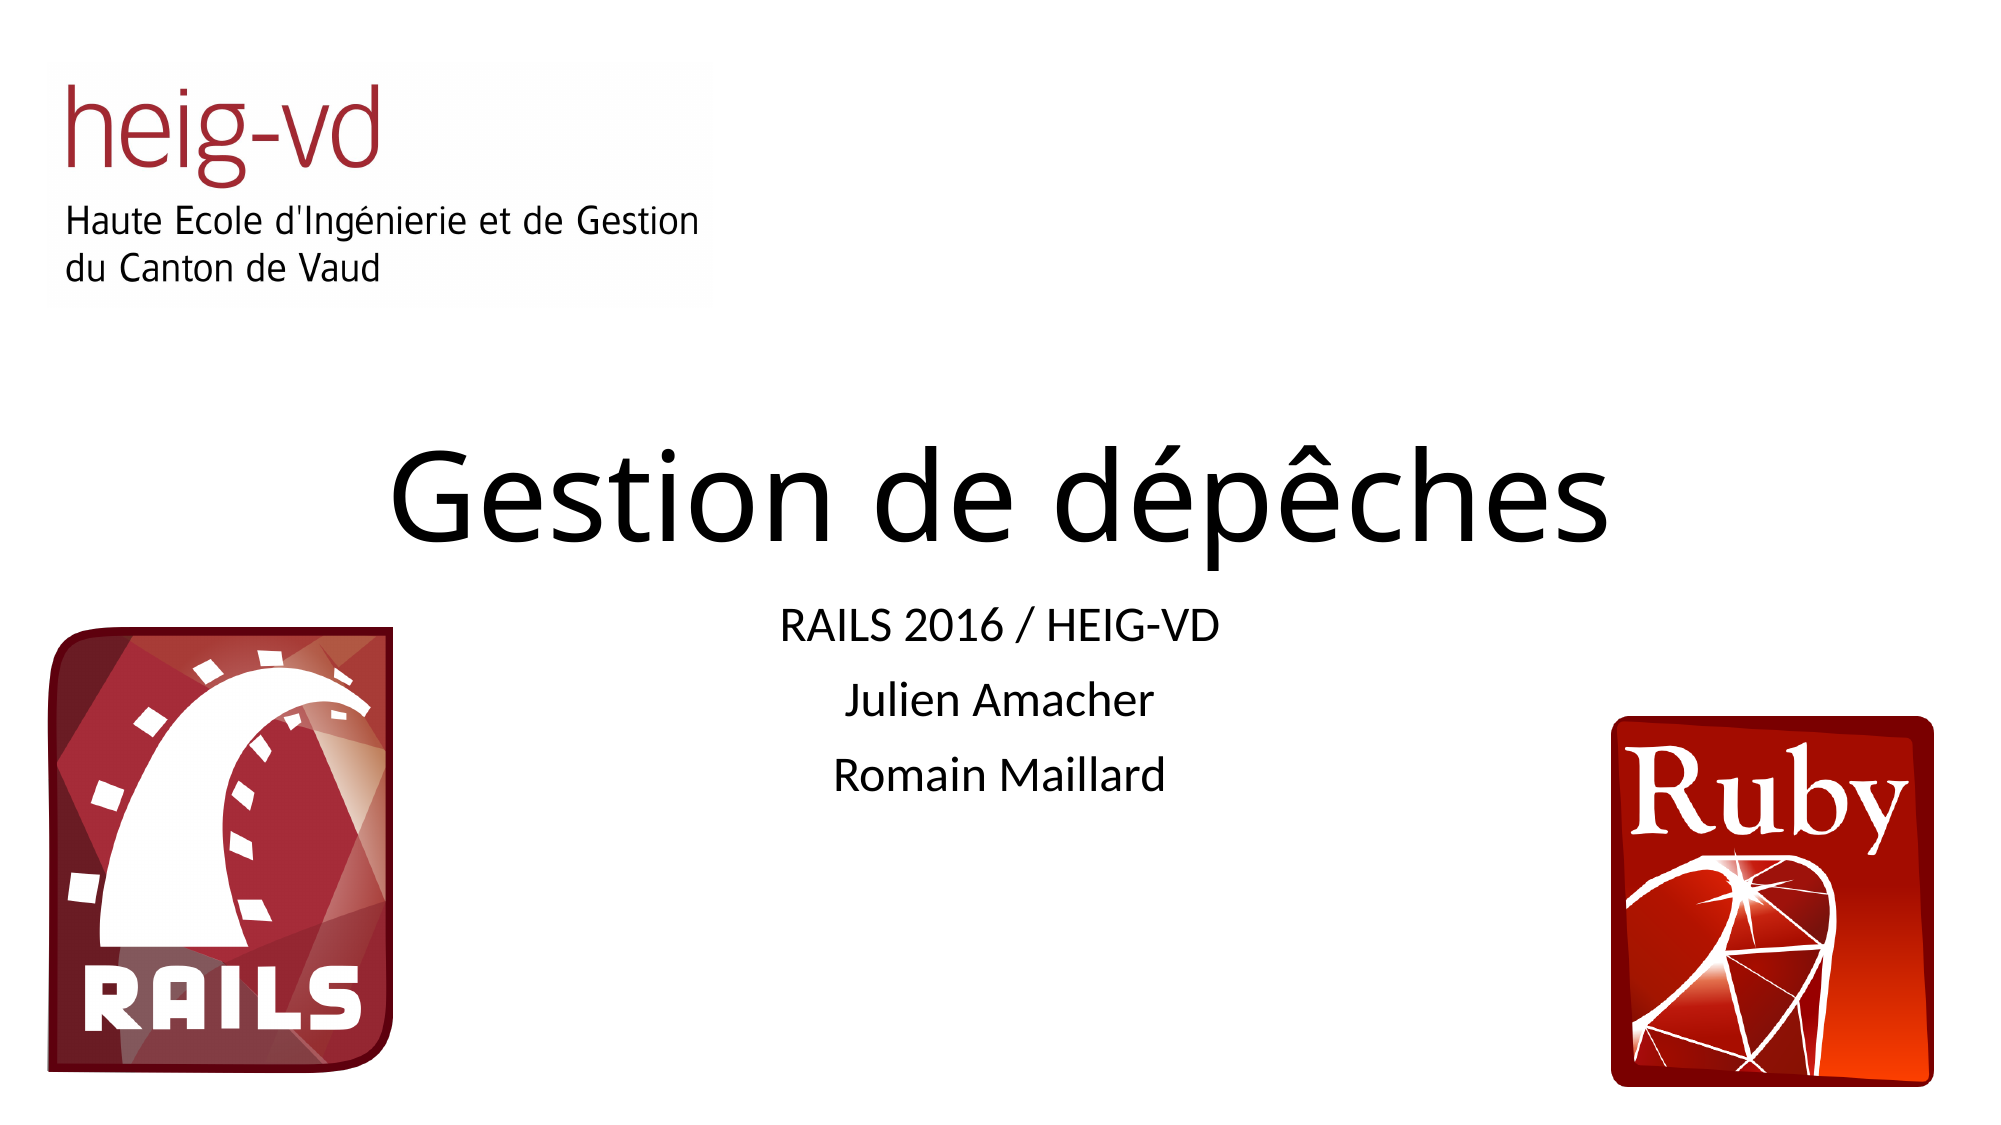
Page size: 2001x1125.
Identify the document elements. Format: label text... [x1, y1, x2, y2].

title Gestion de dépêches [249, 184, 1750, 576]
picture [47, 627, 393, 1074]
subtitle RAILS 2016 / HEIG-VD Julien Amacher Romain Maillard [249, 590, 1750, 863]
picture [1611, 716, 1934, 1087]
picture [47, 62, 713, 308]
